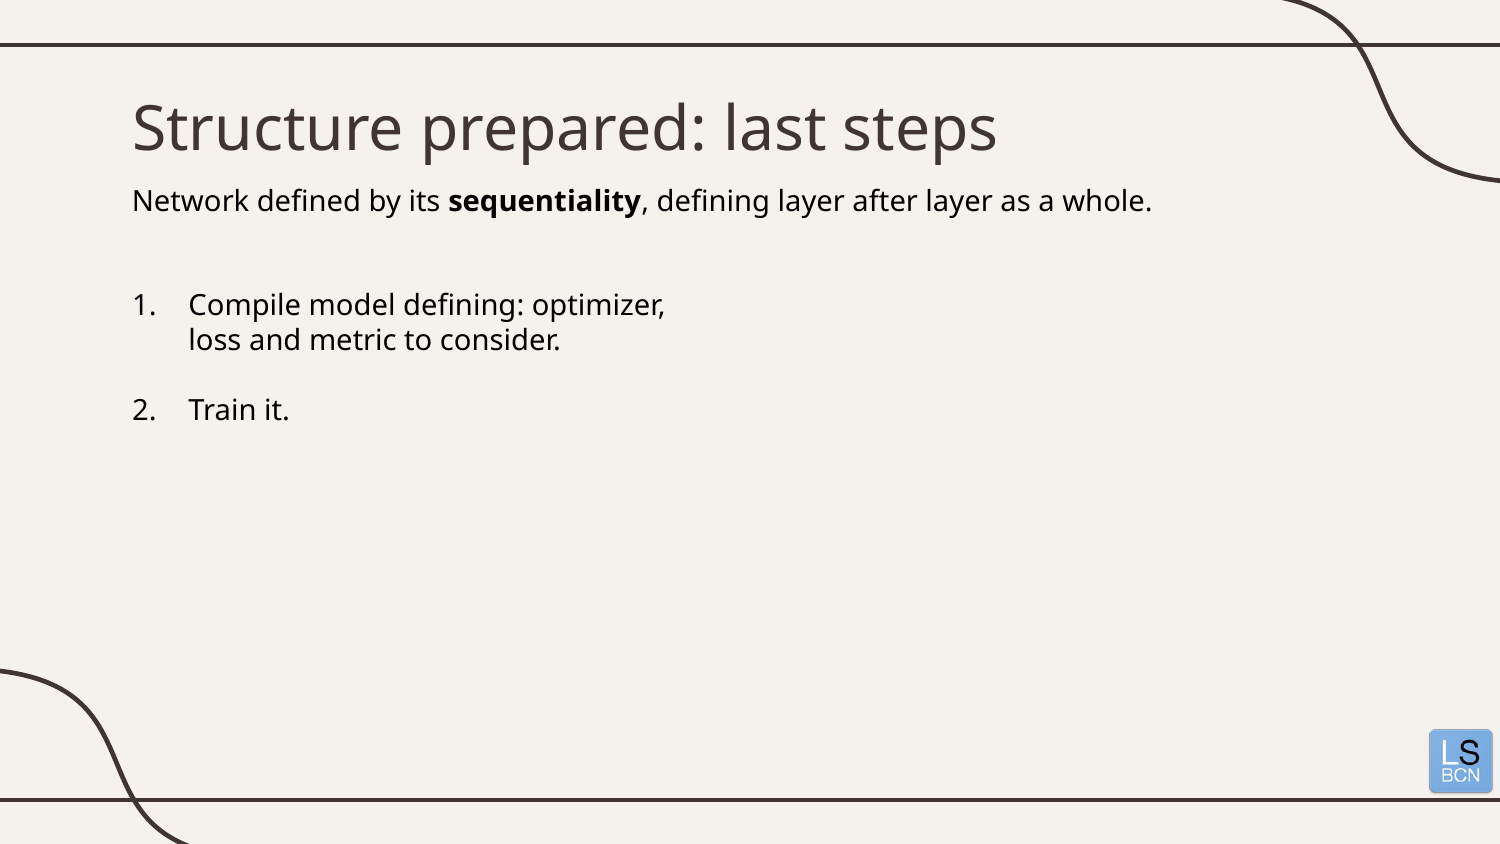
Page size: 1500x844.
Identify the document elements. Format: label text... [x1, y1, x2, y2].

text_box Network defined by its sequentiality, defining layer after layer as a whole. [116, 166, 1372, 261]
text_box Compile model defining: optimizer, loss and metric to consider. Train it. [116, 271, 701, 530]
picture [1421, 721, 1500, 801]
title Structure prepared: last steps [116, 72, 1383, 167]
